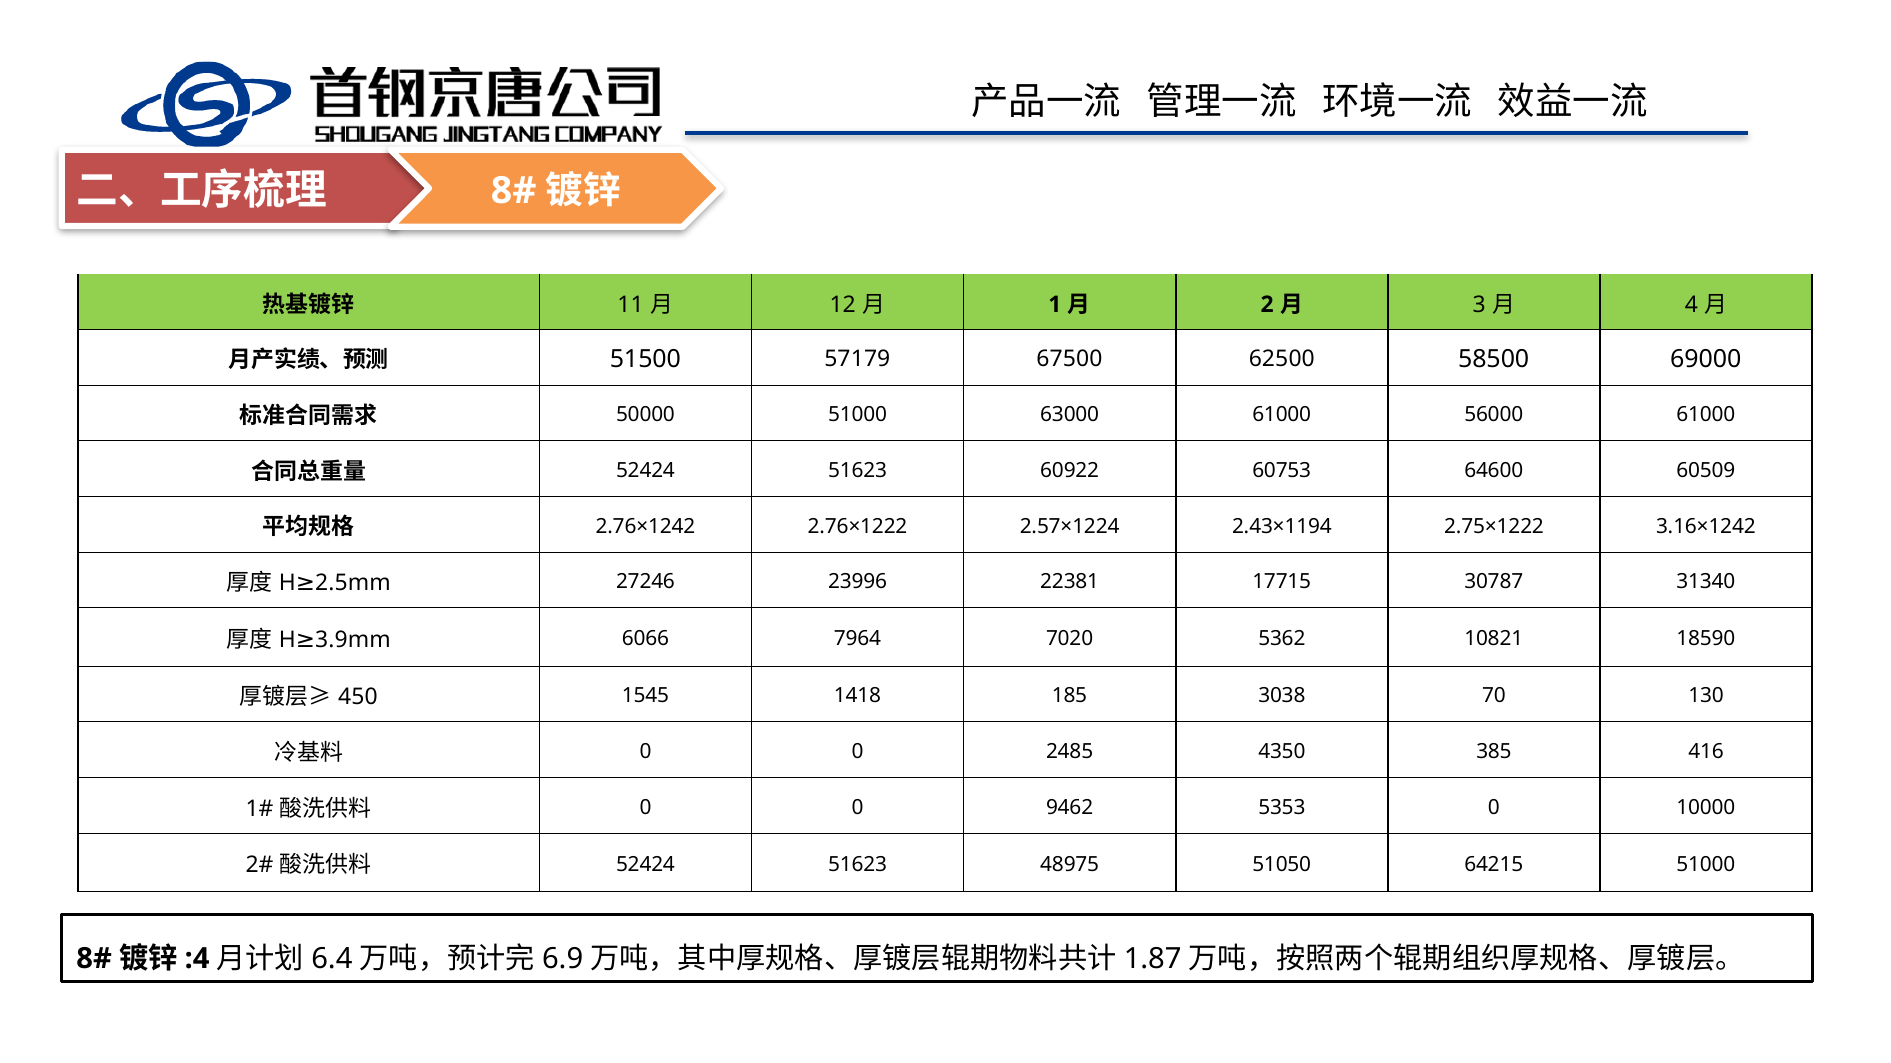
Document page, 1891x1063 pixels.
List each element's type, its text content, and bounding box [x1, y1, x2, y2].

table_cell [540, 330, 751, 385]
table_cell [1177, 553, 1387, 607]
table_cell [1601, 497, 1811, 552]
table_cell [752, 386, 963, 440]
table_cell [540, 667, 751, 721]
table_header 11月 [540, 274, 751, 329]
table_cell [752, 608, 963, 666]
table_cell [1601, 667, 1811, 721]
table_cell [1389, 386, 1599, 440]
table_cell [1601, 553, 1811, 607]
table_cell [1601, 722, 1811, 777]
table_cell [1389, 441, 1599, 496]
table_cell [540, 834, 751, 891]
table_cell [964, 330, 1175, 385]
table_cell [752, 553, 963, 607]
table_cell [1389, 778, 1599, 833]
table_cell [964, 667, 1175, 721]
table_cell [540, 553, 751, 607]
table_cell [1177, 441, 1387, 496]
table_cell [1389, 553, 1599, 607]
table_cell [1177, 834, 1387, 891]
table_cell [79, 834, 539, 891]
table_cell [1601, 834, 1811, 891]
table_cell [964, 497, 1175, 552]
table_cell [752, 497, 963, 552]
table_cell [1389, 497, 1599, 552]
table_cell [540, 722, 751, 777]
picture [118, 41, 694, 160]
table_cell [752, 722, 963, 777]
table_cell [752, 778, 963, 833]
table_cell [1389, 834, 1599, 891]
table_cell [752, 330, 963, 385]
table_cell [540, 608, 751, 666]
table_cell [540, 441, 751, 496]
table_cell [1177, 608, 1387, 666]
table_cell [1177, 497, 1387, 552]
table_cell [1601, 386, 1811, 440]
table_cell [1389, 667, 1599, 721]
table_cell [1601, 778, 1811, 833]
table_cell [79, 553, 539, 607]
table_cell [964, 834, 1175, 891]
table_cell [964, 386, 1175, 440]
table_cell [1601, 608, 1811, 666]
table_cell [79, 497, 539, 552]
table_header 热基镀锌 [79, 274, 539, 329]
table_header 1月 [964, 274, 1175, 329]
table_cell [1601, 441, 1811, 496]
text_box 8#镀锌:4月计划6.4万吨，预计完6.9万吨，其中厚规格、厚镀层辊期物料共计1.87万吨，按照两个辊期组织厚规格、厚镀层。 [60, 912, 1814, 984]
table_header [1389, 274, 1599, 329]
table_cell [79, 330, 539, 385]
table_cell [79, 608, 539, 666]
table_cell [1177, 386, 1387, 440]
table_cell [752, 441, 963, 496]
text_box 8#镀锌 [390, 149, 722, 227]
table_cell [79, 667, 539, 721]
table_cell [1389, 330, 1599, 385]
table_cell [1177, 330, 1387, 385]
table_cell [540, 386, 751, 440]
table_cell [752, 834, 963, 891]
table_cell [79, 441, 539, 496]
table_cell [79, 386, 539, 440]
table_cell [964, 722, 1175, 777]
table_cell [964, 553, 1175, 607]
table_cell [1389, 722, 1599, 777]
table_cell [79, 722, 539, 777]
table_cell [540, 778, 751, 833]
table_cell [752, 667, 963, 721]
table_header 12月 [752, 274, 963, 329]
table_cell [540, 497, 751, 552]
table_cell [964, 608, 1175, 666]
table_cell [964, 441, 1175, 496]
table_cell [1177, 778, 1387, 833]
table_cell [1389, 608, 1599, 666]
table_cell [79, 778, 539, 833]
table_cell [964, 778, 1175, 833]
table_header 2月 [1177, 274, 1387, 329]
text_box 二、工序梳理 [58, 146, 419, 230]
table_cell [1177, 667, 1387, 721]
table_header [1601, 274, 1811, 329]
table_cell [1177, 722, 1387, 777]
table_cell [1601, 330, 1811, 385]
